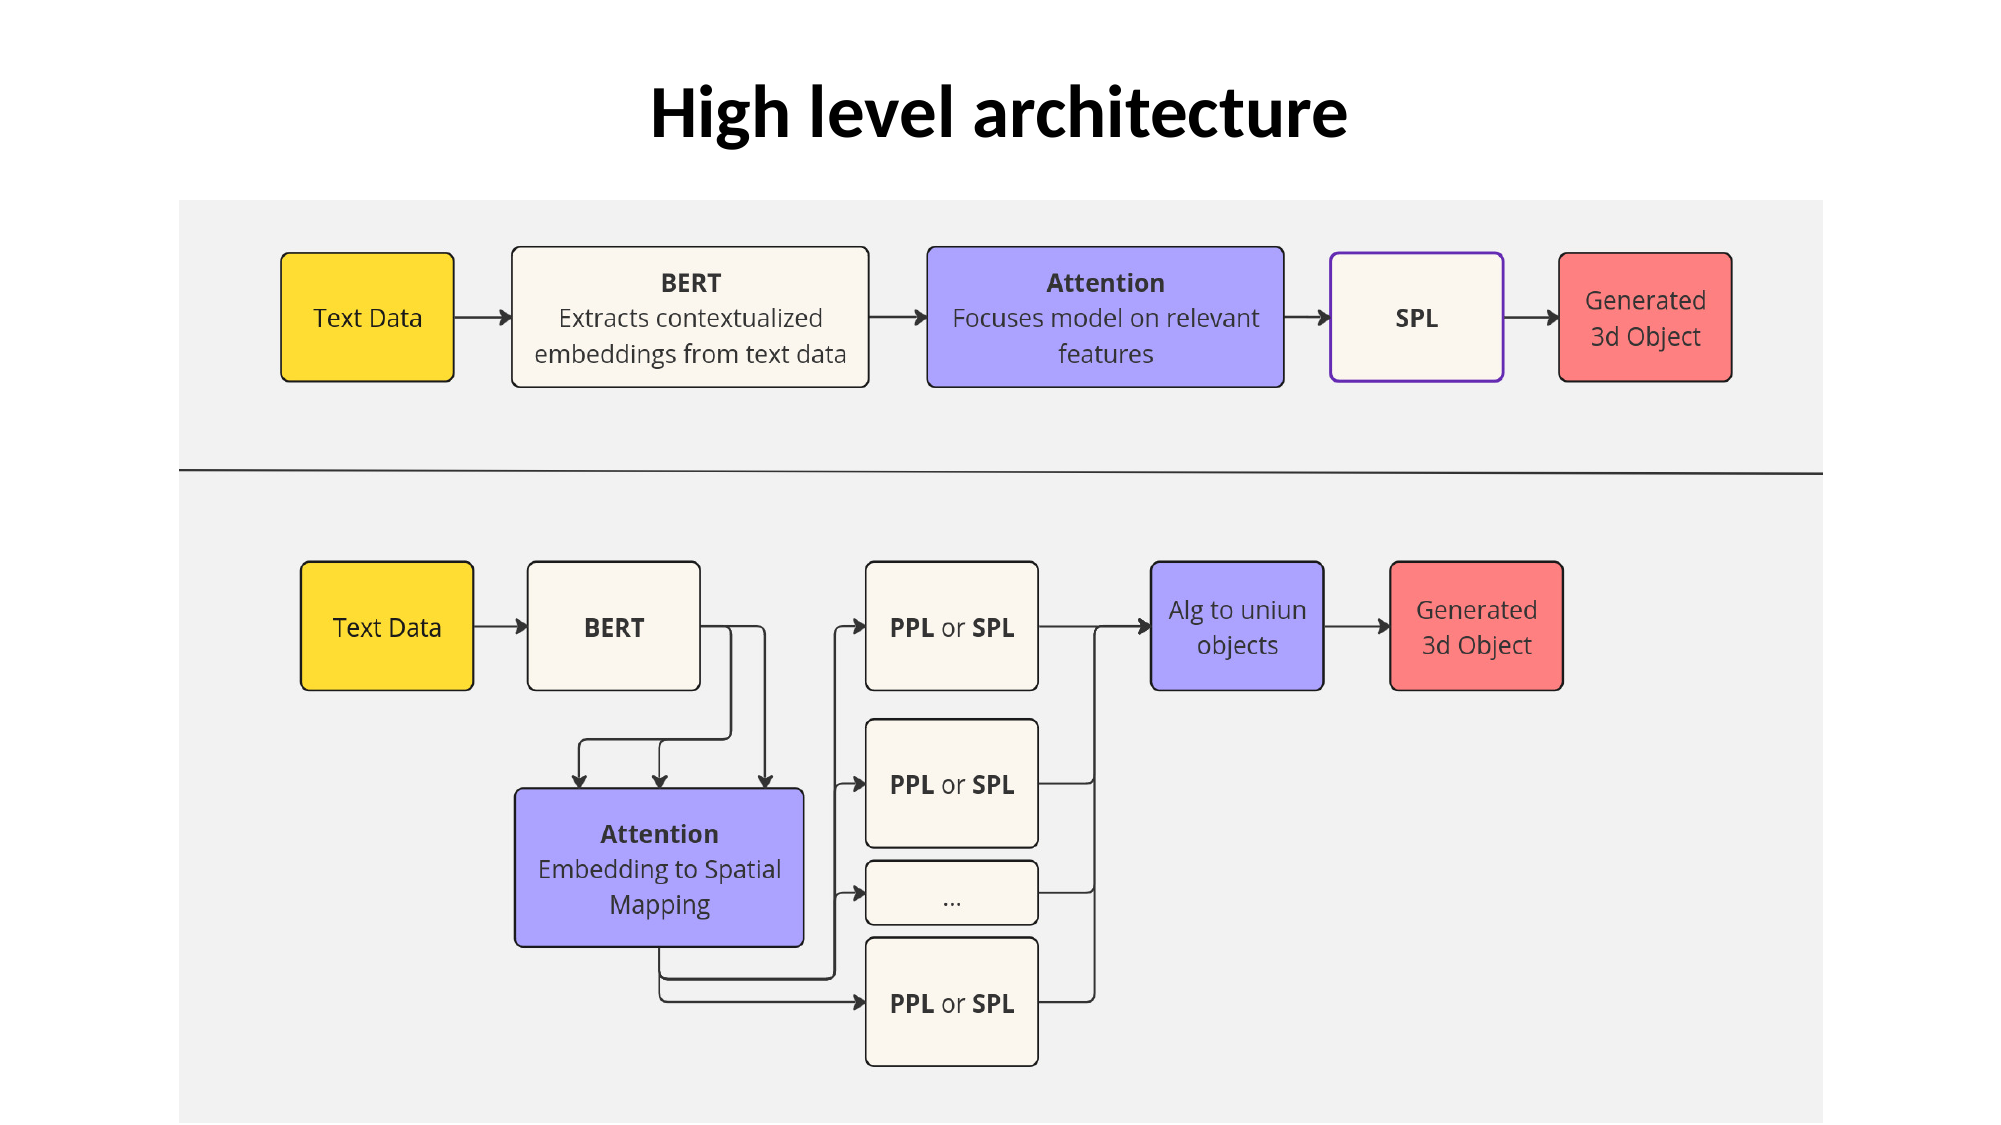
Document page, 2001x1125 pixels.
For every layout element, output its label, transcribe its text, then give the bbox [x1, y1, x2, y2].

picture [179, 199, 1824, 1123]
title High level architecture [99, 13, 1900, 202]
